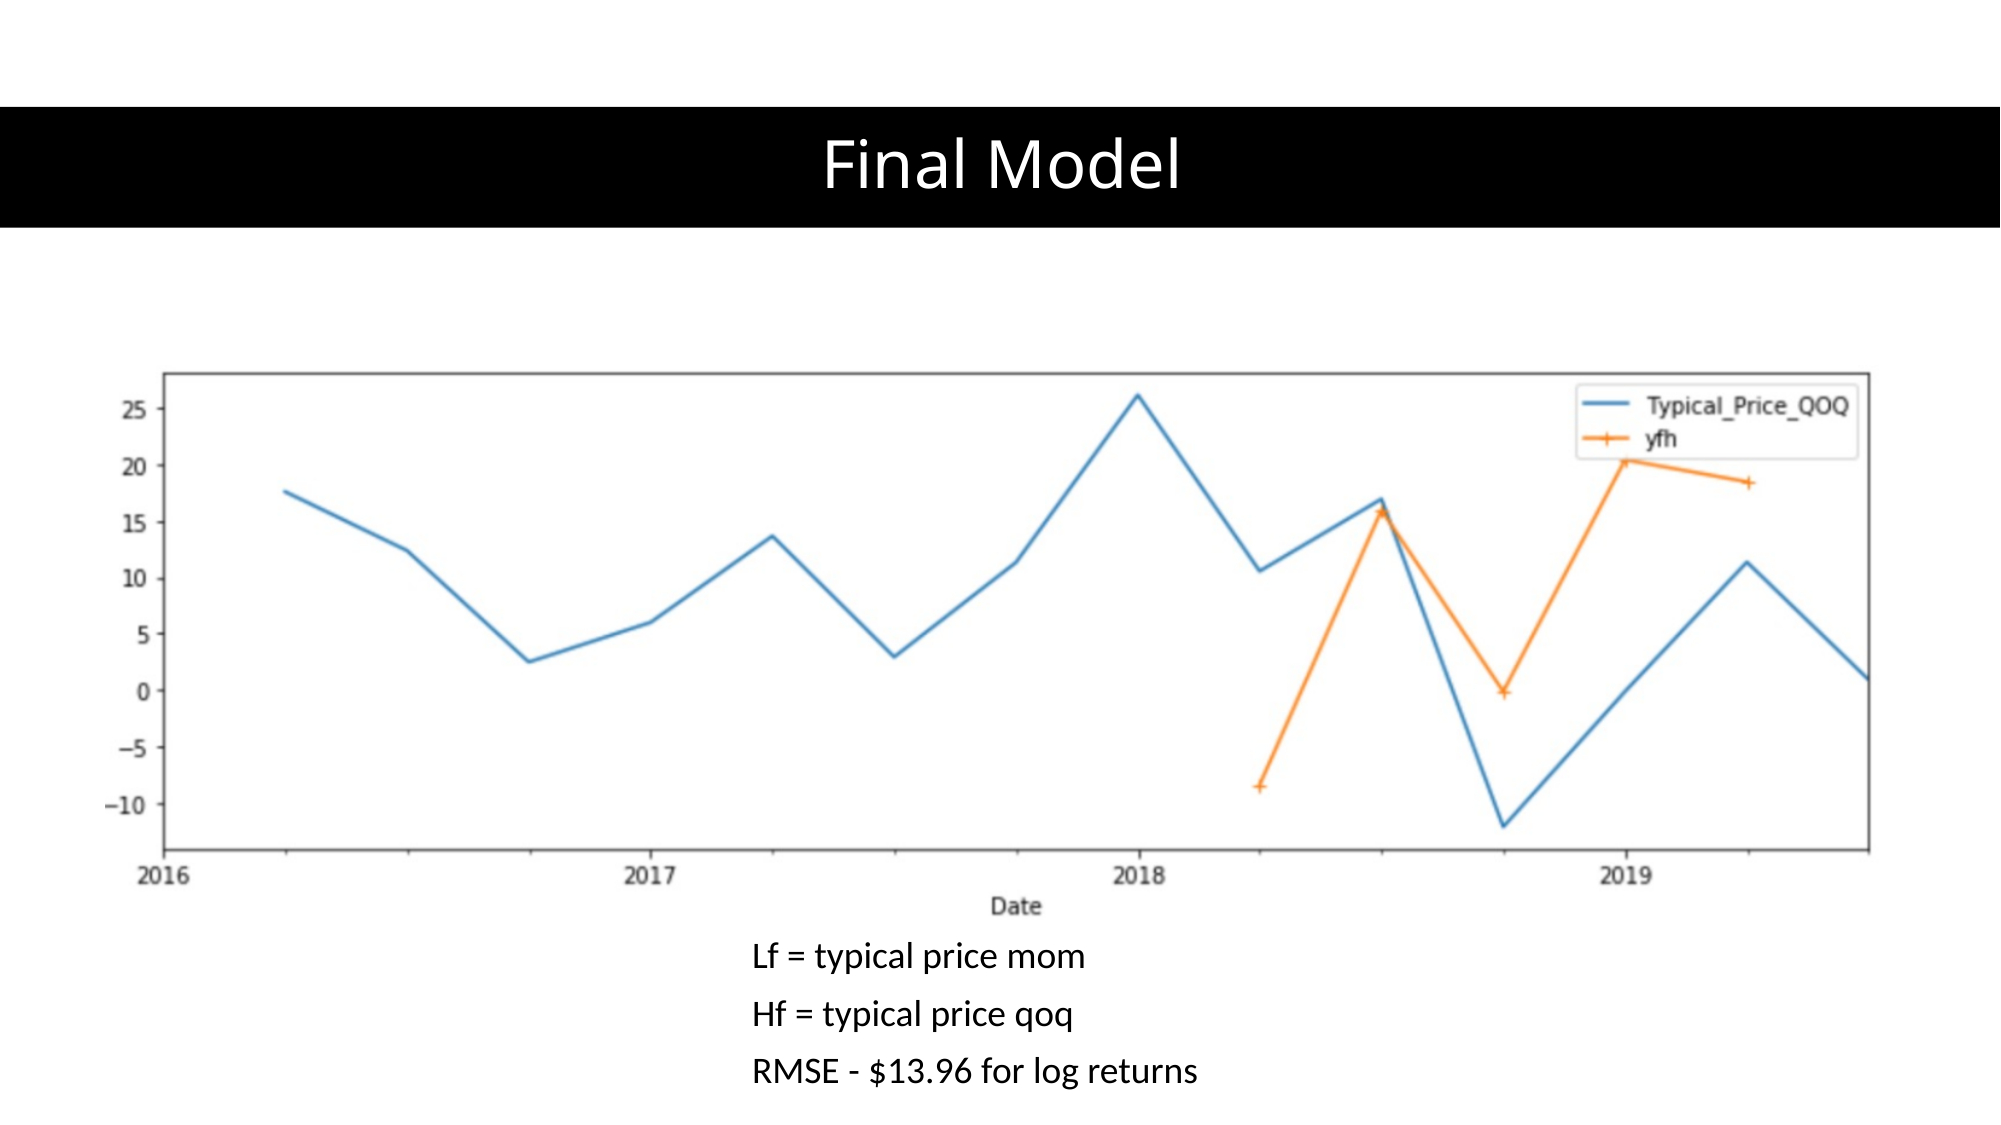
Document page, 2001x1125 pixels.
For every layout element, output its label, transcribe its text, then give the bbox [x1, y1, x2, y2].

title Final Model [91, 105, 1931, 228]
picture [105, 346, 1895, 924]
text_box [0, 106, 2000, 229]
text_box Lf = typical price mom Hf = typical price qoq RMSE - $13.96 for log returns [737, 924, 1265, 1099]
